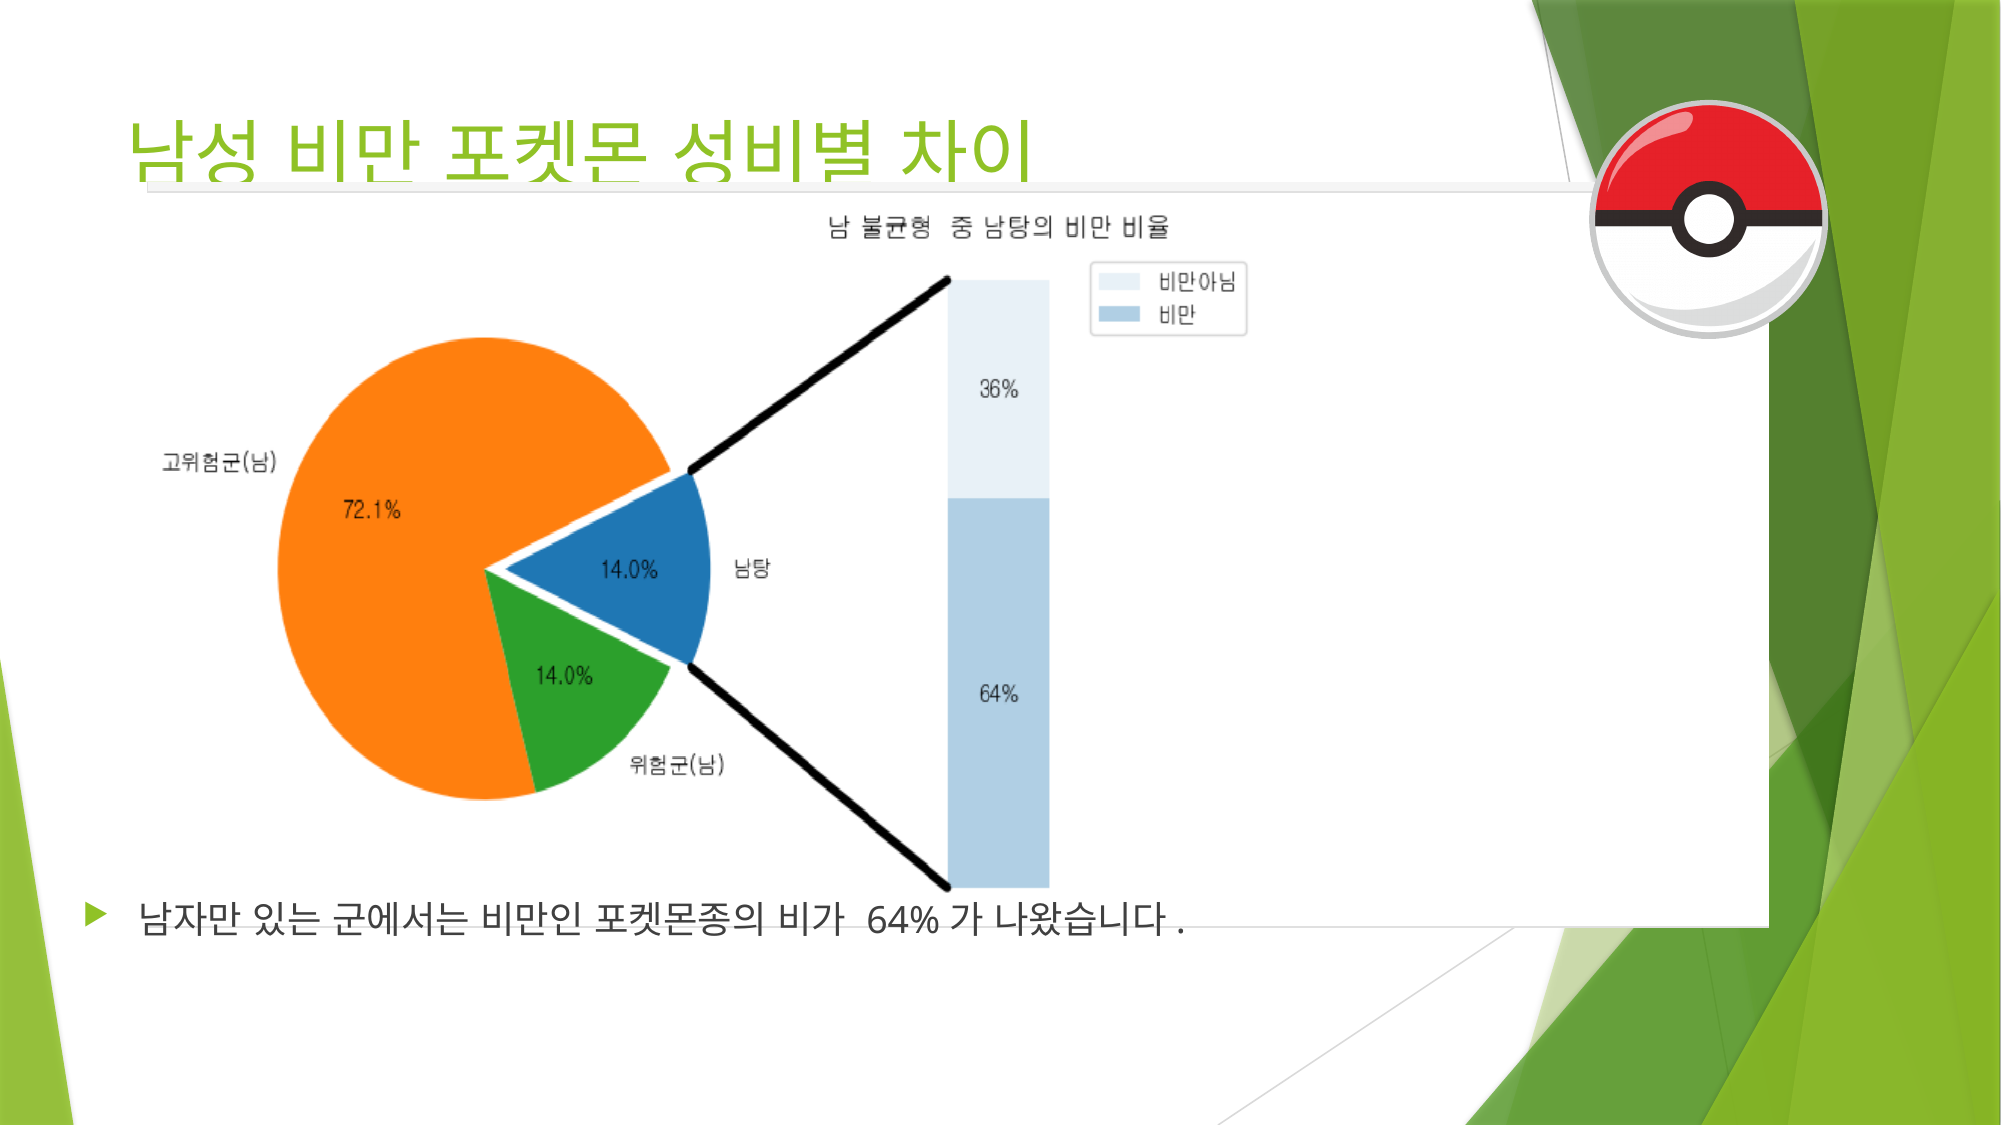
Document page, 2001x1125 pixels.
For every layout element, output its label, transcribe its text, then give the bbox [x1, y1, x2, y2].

title 남성 비만 포켓몬 성비별 차이 [111, 99, 1522, 178]
picture [1588, 99, 1829, 340]
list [89, 181, 1770, 928]
list 남자만 있는 군에서는 비만인 포켓몬종의 비가 64%가 나왔습니다. [67, 888, 1780, 1113]
